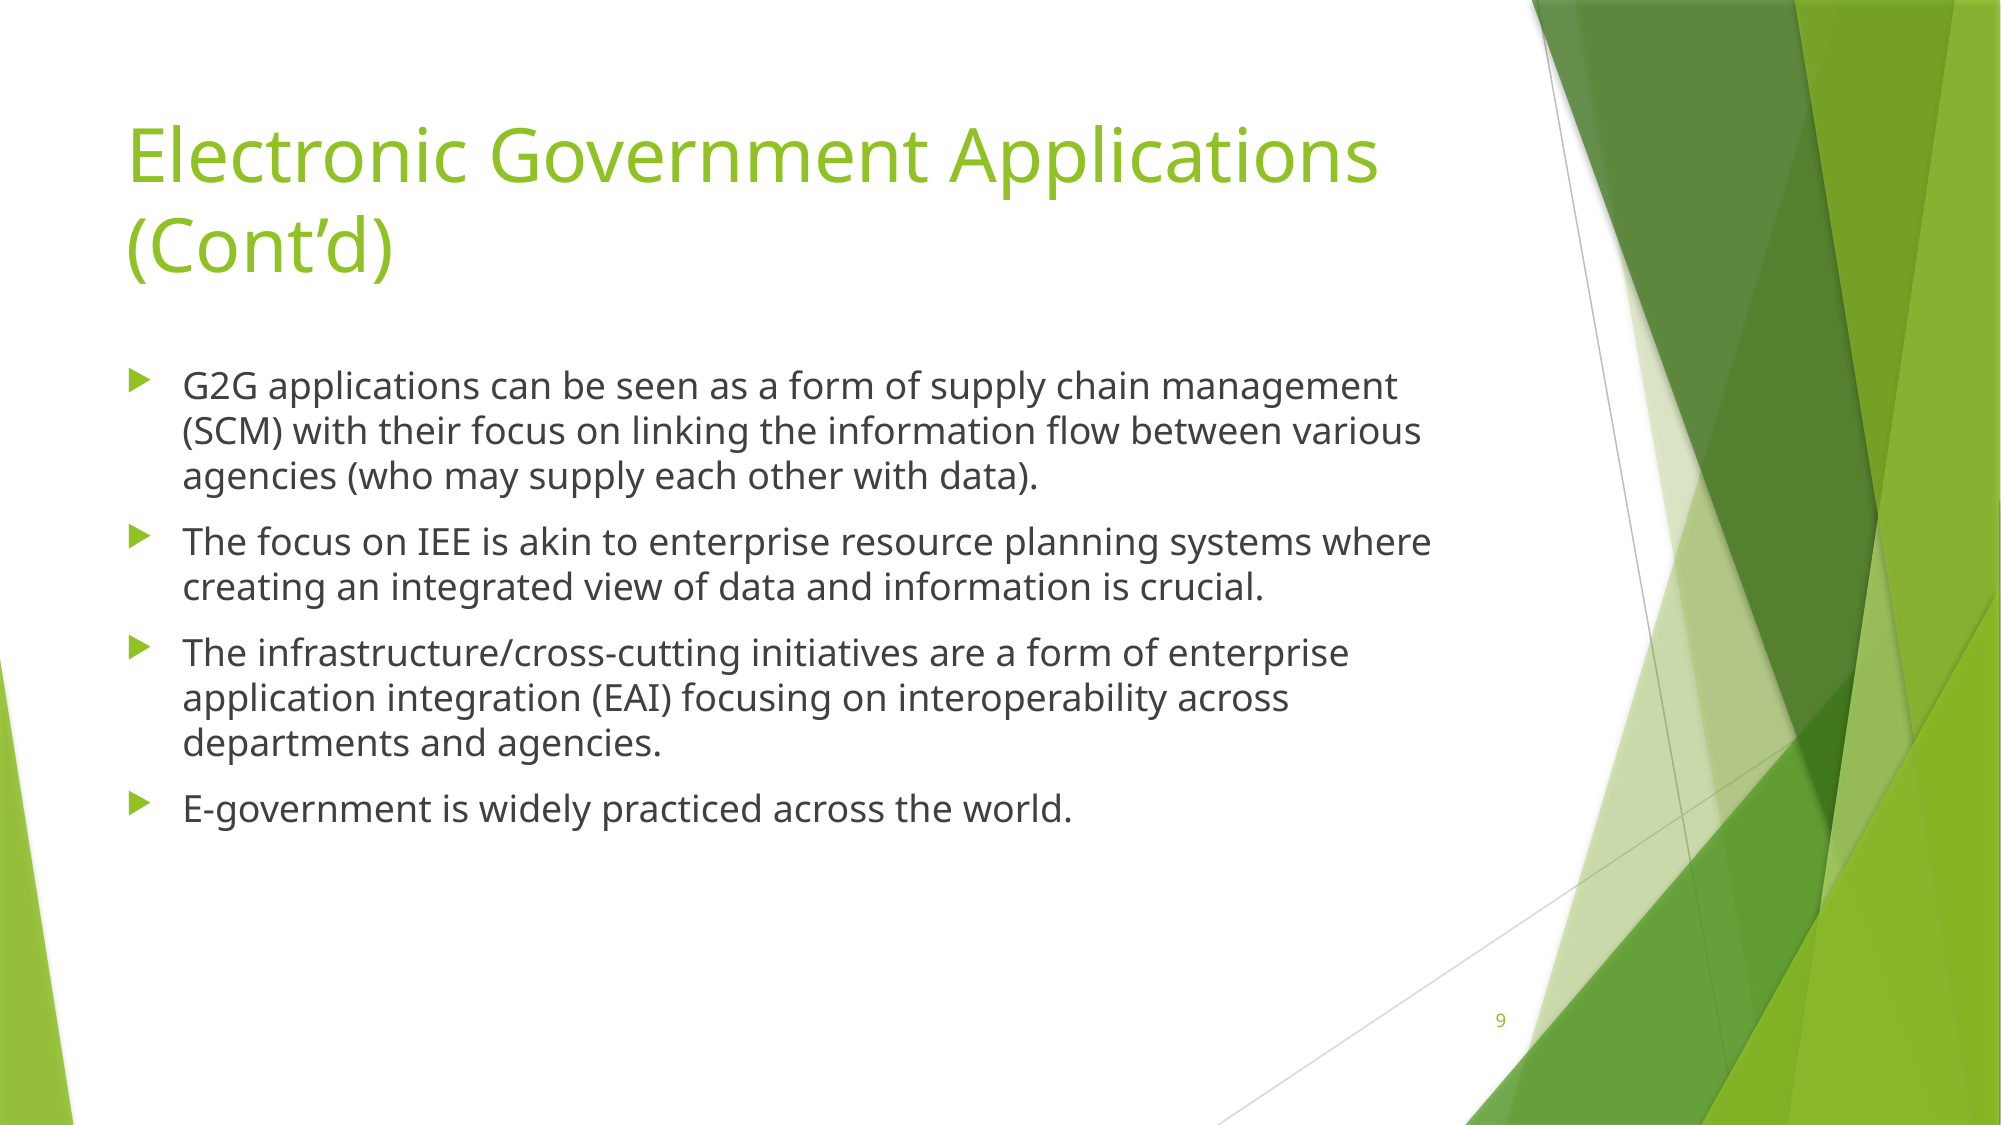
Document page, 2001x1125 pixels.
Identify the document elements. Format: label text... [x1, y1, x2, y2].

list G2G applications can be seen as a form of supply chain management (SCM) with their focus on linking the information flow between various agencies (who may supply each other with data). The focus on IEE is akin to enterprise resource planning systems where creating an integrated view of data and information is crucial. The infrastructure/cross-cutting initiatives are a form of enterprise application integration (EAI) focusing on interoperability across departments and agencies. E-government is widely practiced across the world. [111, 354, 1522, 992]
title Electronic Government Applications (Cont’d) [111, 99, 1522, 317]
slide_number 9 [1409, 991, 1522, 1051]
